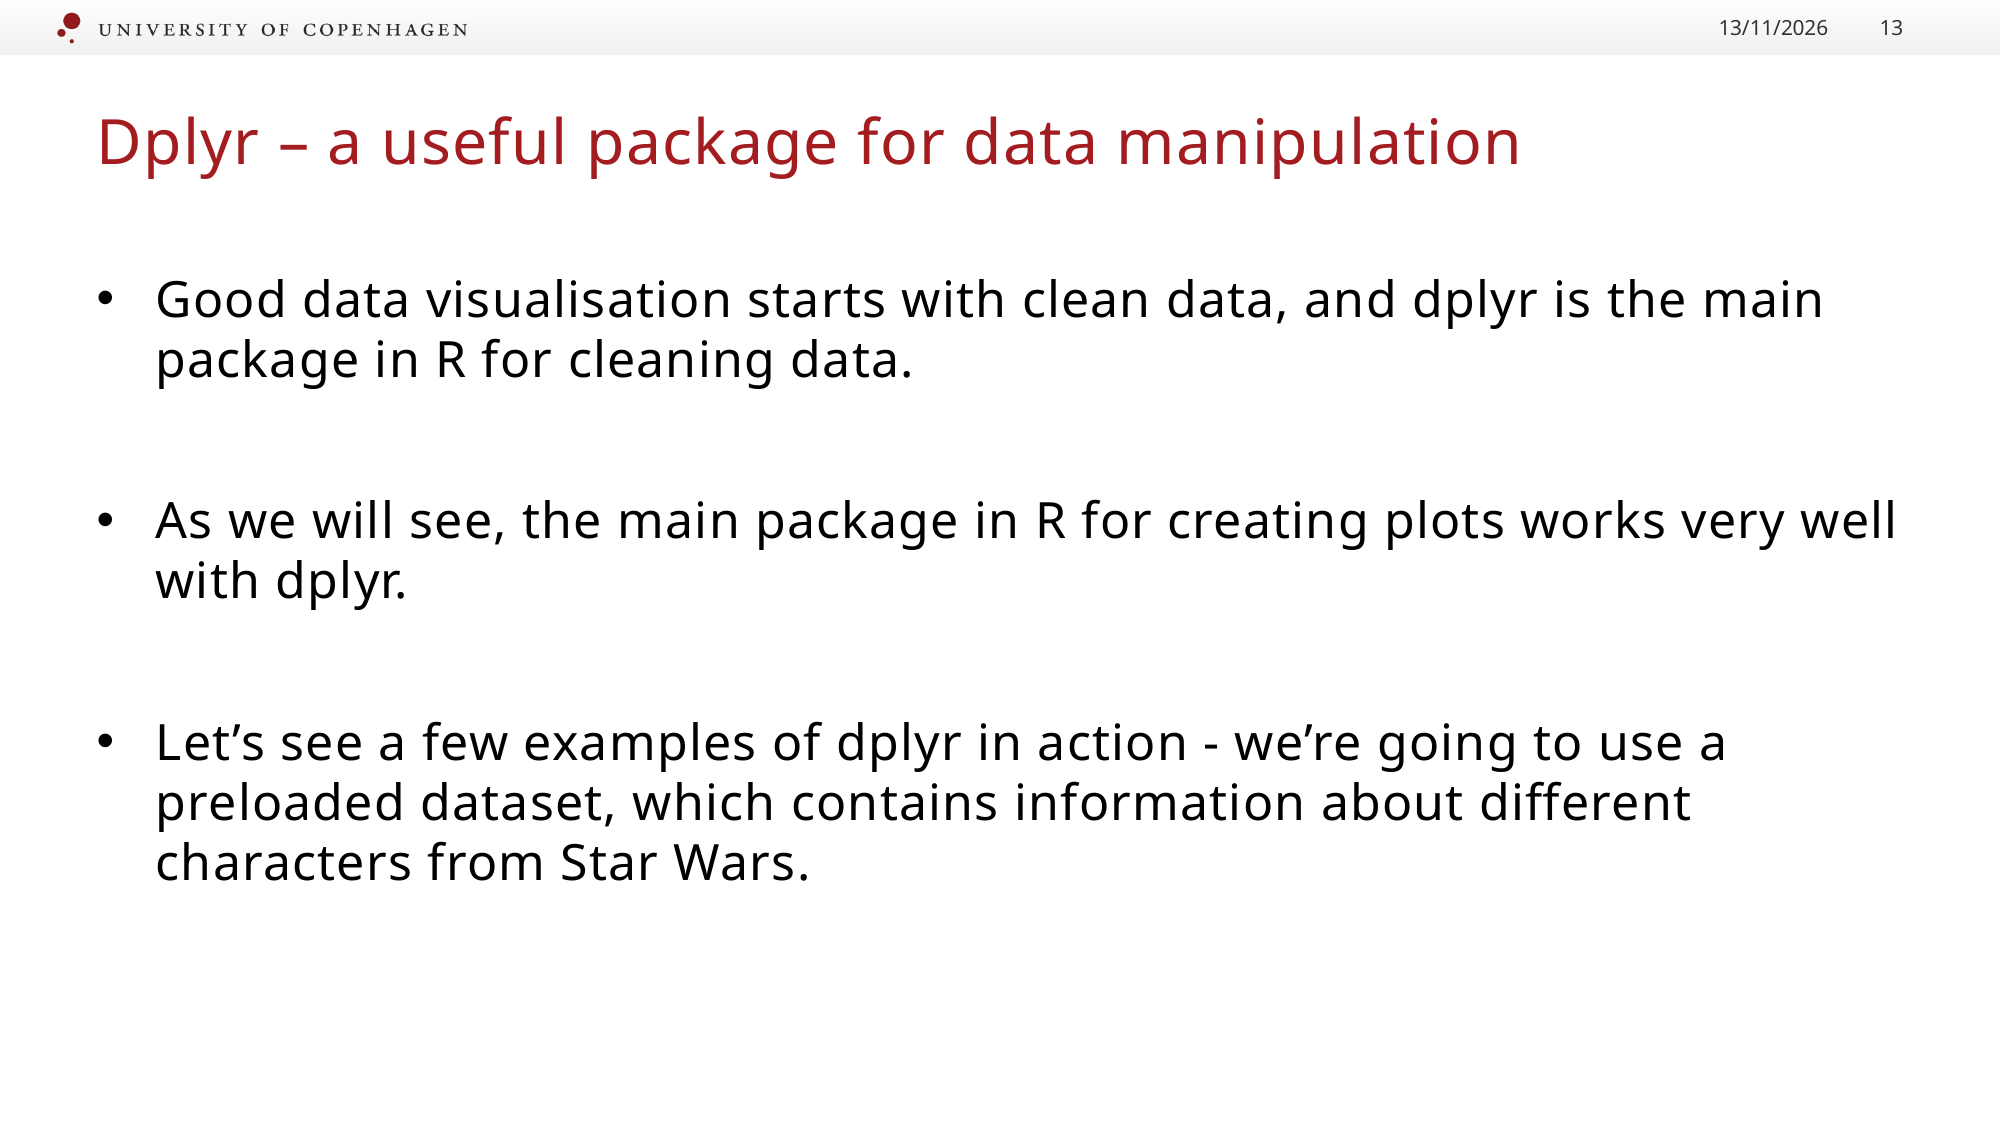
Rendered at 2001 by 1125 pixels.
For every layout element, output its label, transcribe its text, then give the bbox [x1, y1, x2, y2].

list Good data visualisation starts with clean data, and dplyr is the main package in R for cleaning data. As we will see, the main package in R for creating plots works very well with dplyr. Let’s see a few examples of dplyr in action - we’re going to use a preloaded dataset, which contains information about different characters from Star Wars. [96, 267, 1904, 1034]
title Dplyr – a useful package for data manipulation [96, 101, 1904, 244]
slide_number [1694, 14, 1829, 43]
picture [92, 15, 475, 42]
slide_number 13 [1840, 14, 1904, 43]
